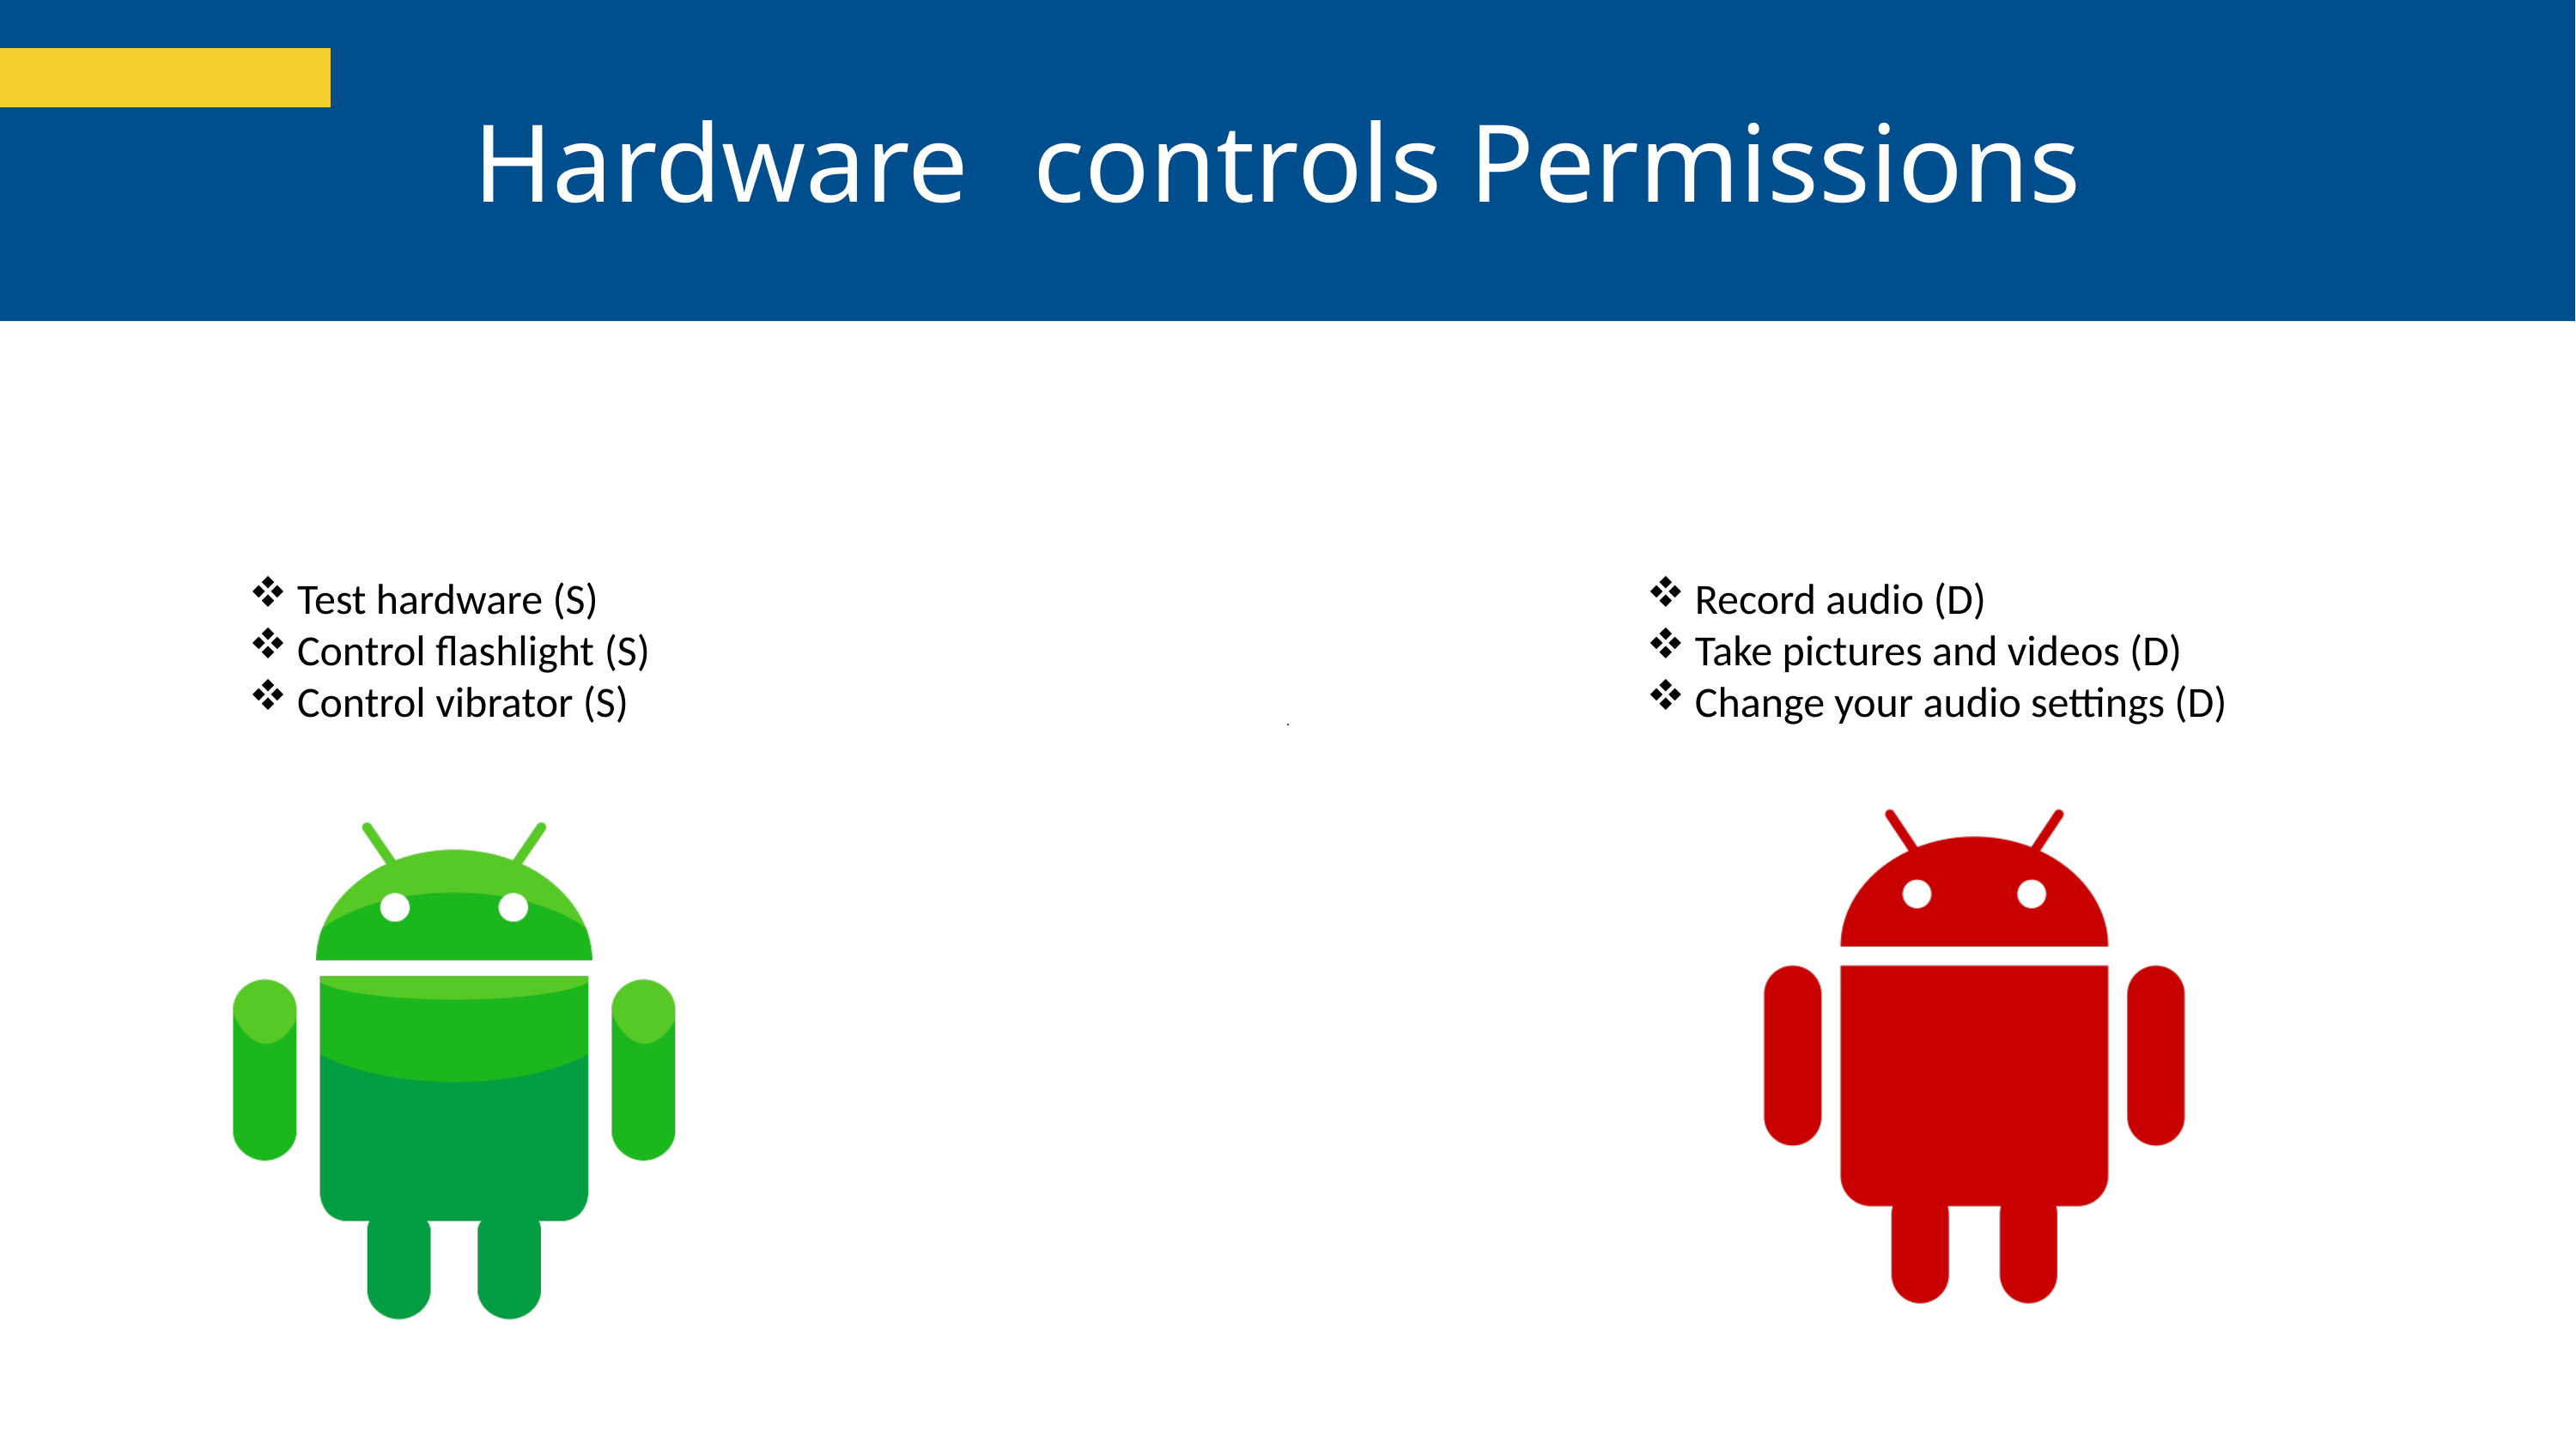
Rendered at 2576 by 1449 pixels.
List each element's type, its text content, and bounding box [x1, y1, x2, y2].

text_box Test hardware (S) Control flashlight (S) Control vibrator (S) Record audio (D) Take pictures and videos (D) Change your audio settings (D) [235, 564, 2576, 824]
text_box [0, 0, 2576, 475]
picture [1695, 767, 2254, 1325]
picture [202, 818, 707, 1324]
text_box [0, 48, 331, 108]
